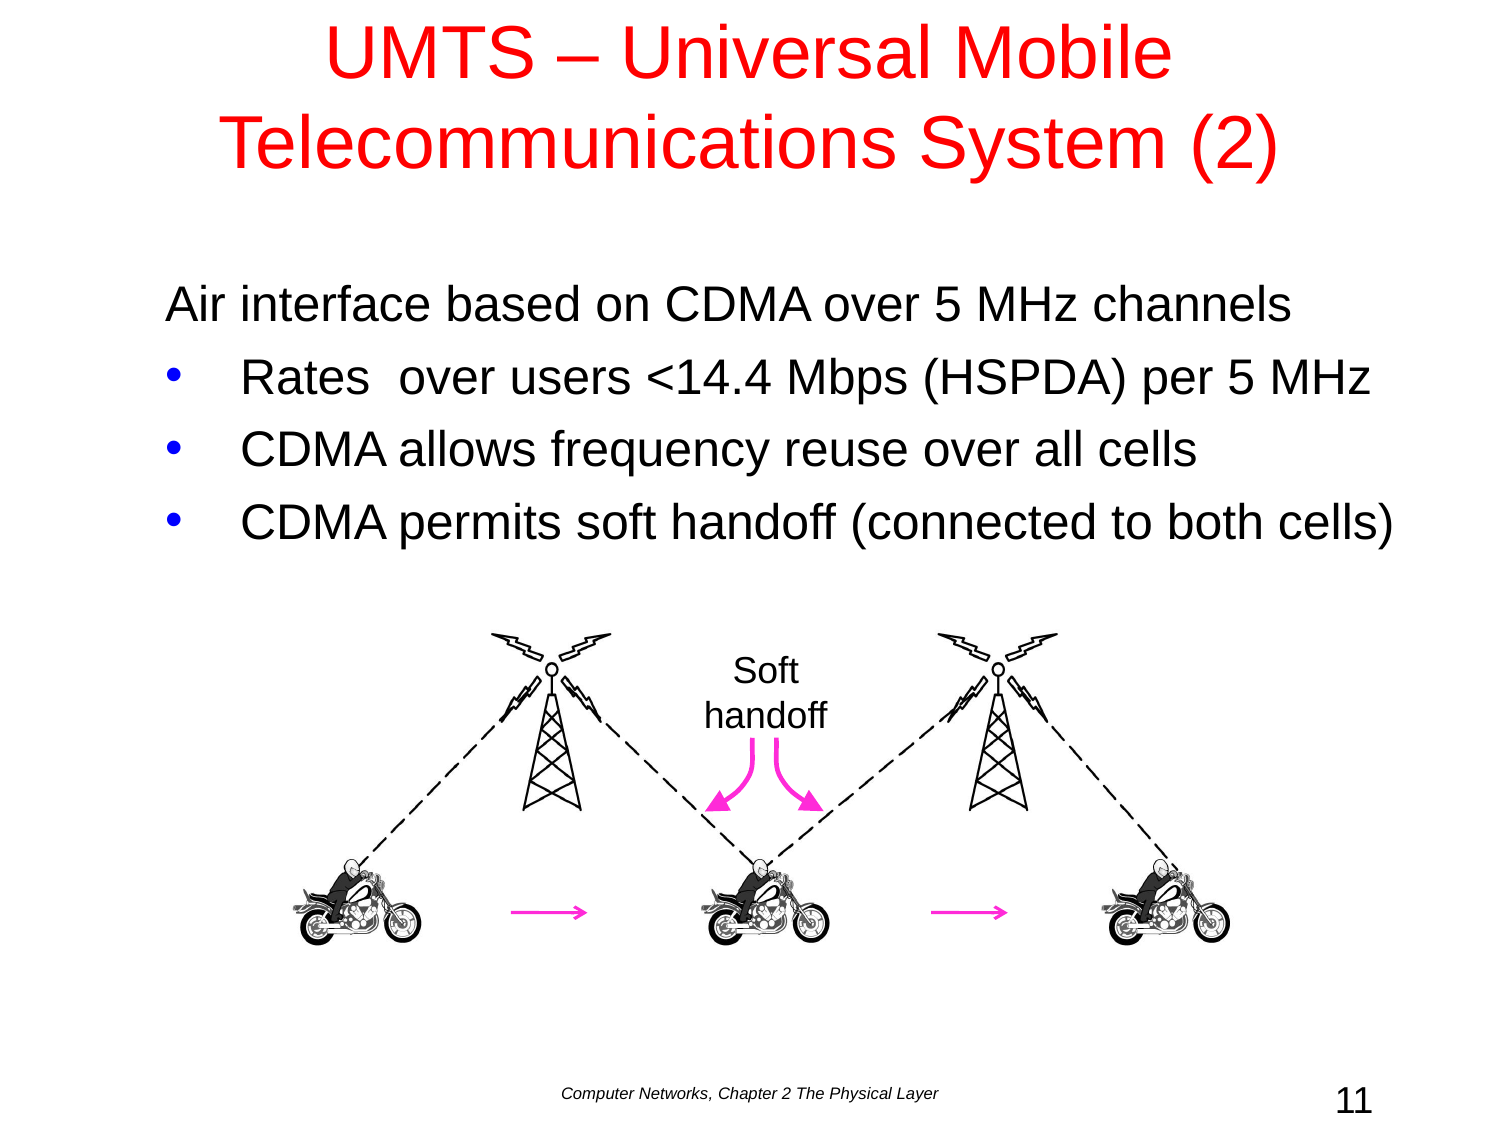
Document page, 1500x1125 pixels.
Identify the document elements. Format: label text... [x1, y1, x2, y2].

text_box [288, 624, 1274, 1015]
list Air interface based on CDMA over 5 MHz channels Rates over users <14.4 Mbps (HSPDA) per 5 MHz CDMA allows frequency reuse over all cells CDMA permits soft handoff (connected to both cells) [150, 264, 1428, 1019]
title UMTS – Universal Mobile Telecommunications System (2) [0, 0, 1500, 188]
footer Computer Networks, Chapter 2 The Physical Layer [0, 1074, 1500, 1125]
